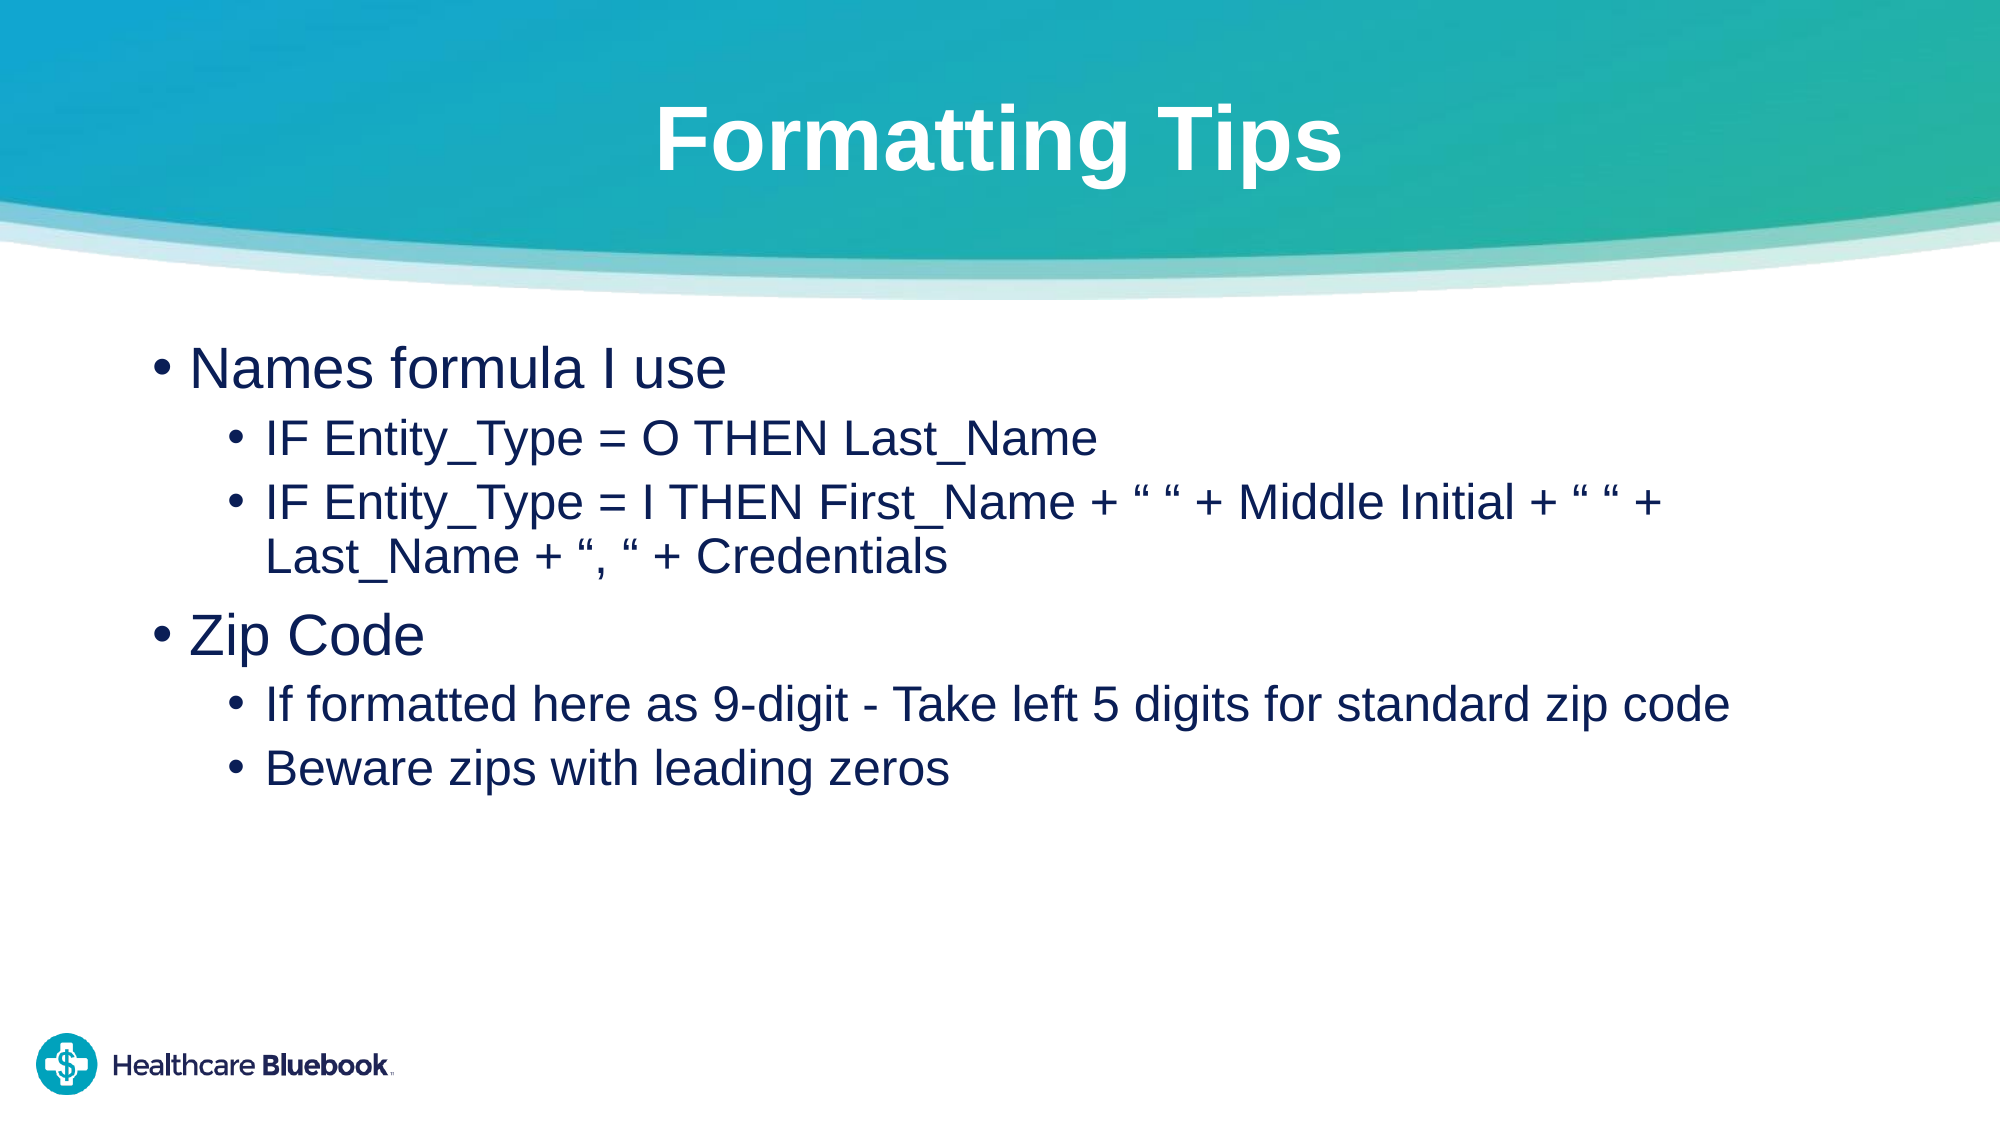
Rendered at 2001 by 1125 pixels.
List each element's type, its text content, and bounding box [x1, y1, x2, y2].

title Formatting Tips [137, 31, 1863, 250]
picture [0, 0, 2000, 300]
list Names formula I use IF Entity_Type = O THEN Last_Name IF Entity_Type = I THEN First_Name + “ “ + Middle Initial + “ “ + Last_Name + “, “ + Credentials Zip Code If formatted here as 9-digit - Take left 5 digits for standard zip code Beware zips with leading zeros [137, 331, 1863, 1036]
